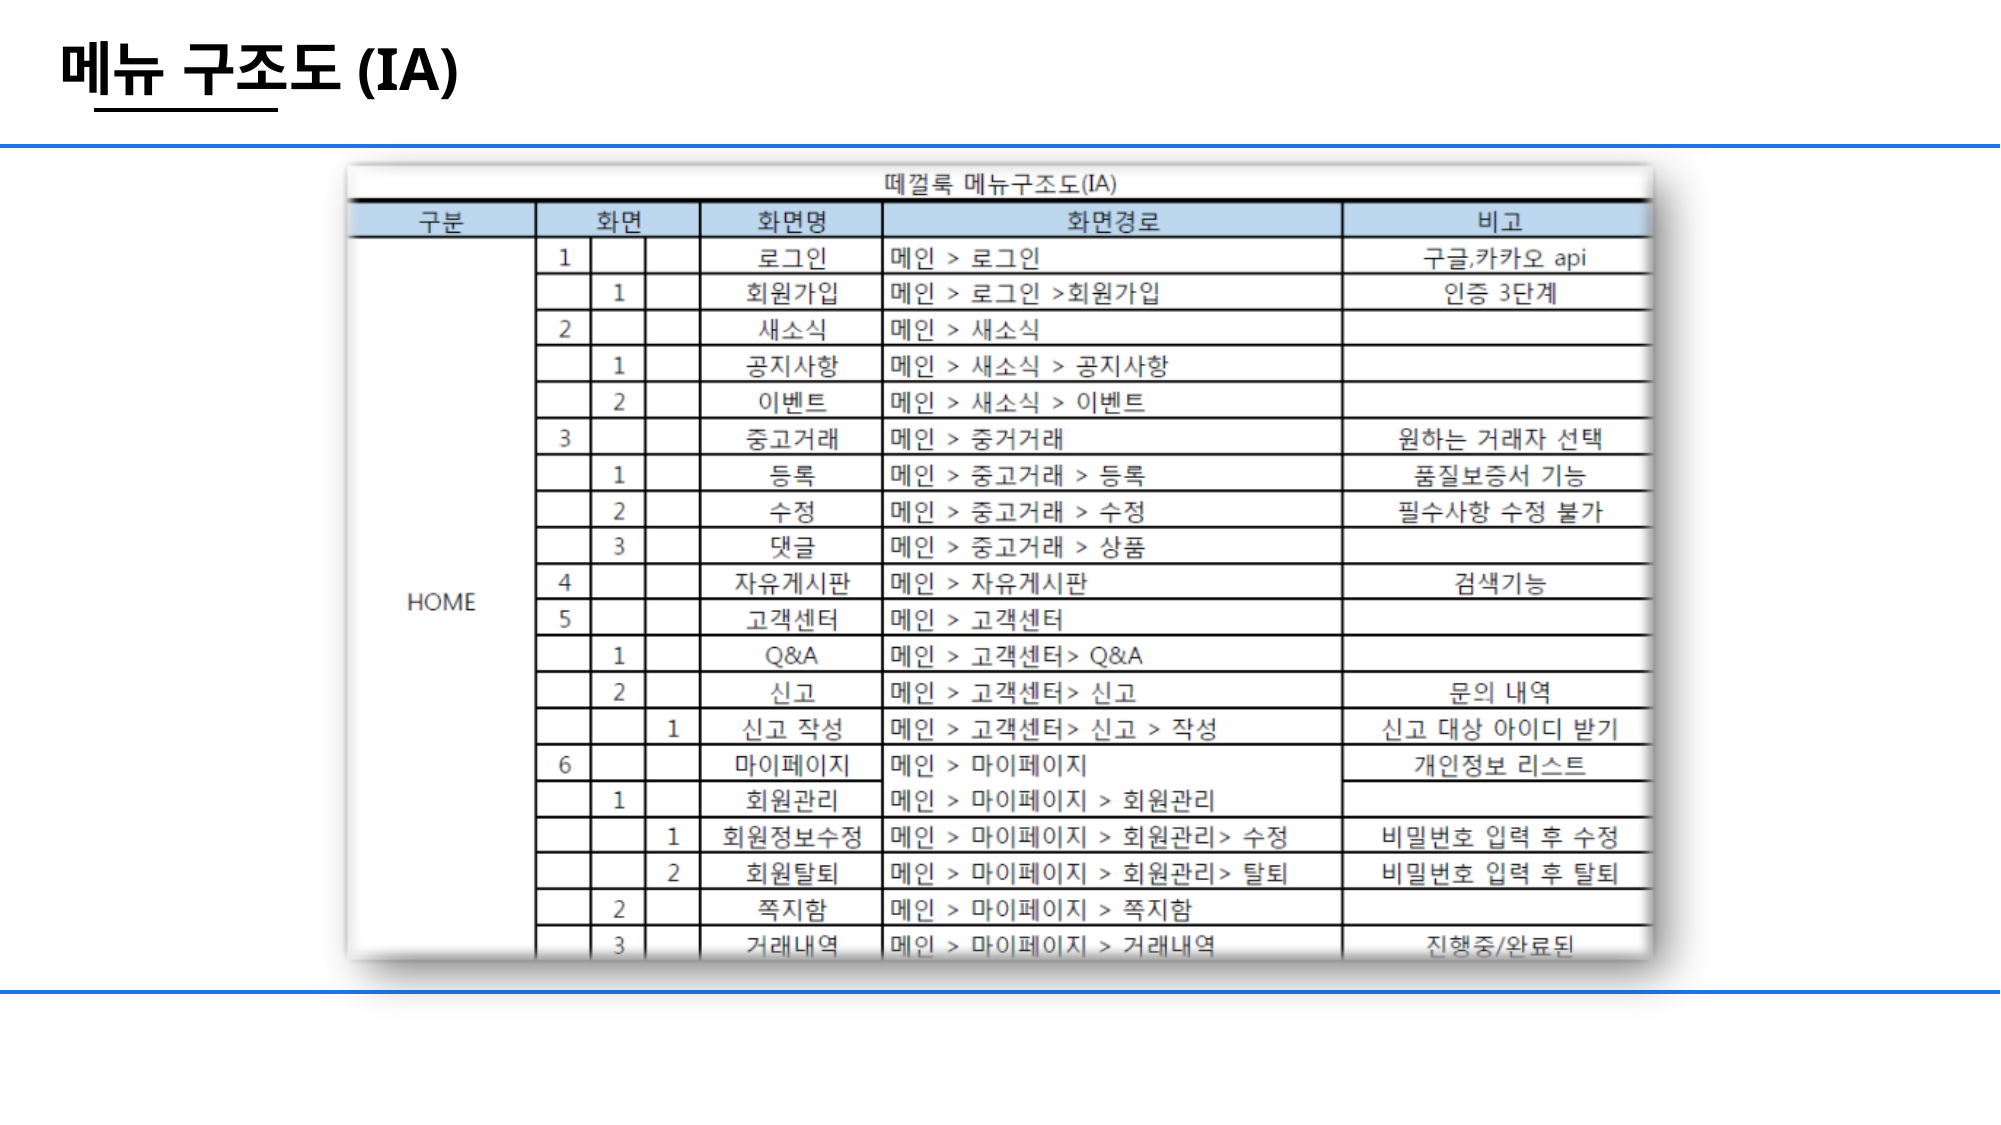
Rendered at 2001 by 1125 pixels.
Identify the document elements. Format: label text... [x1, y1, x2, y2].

text_box 메뉴 구조도(IA) [44, 24, 622, 110]
picture [342, 159, 1658, 966]
